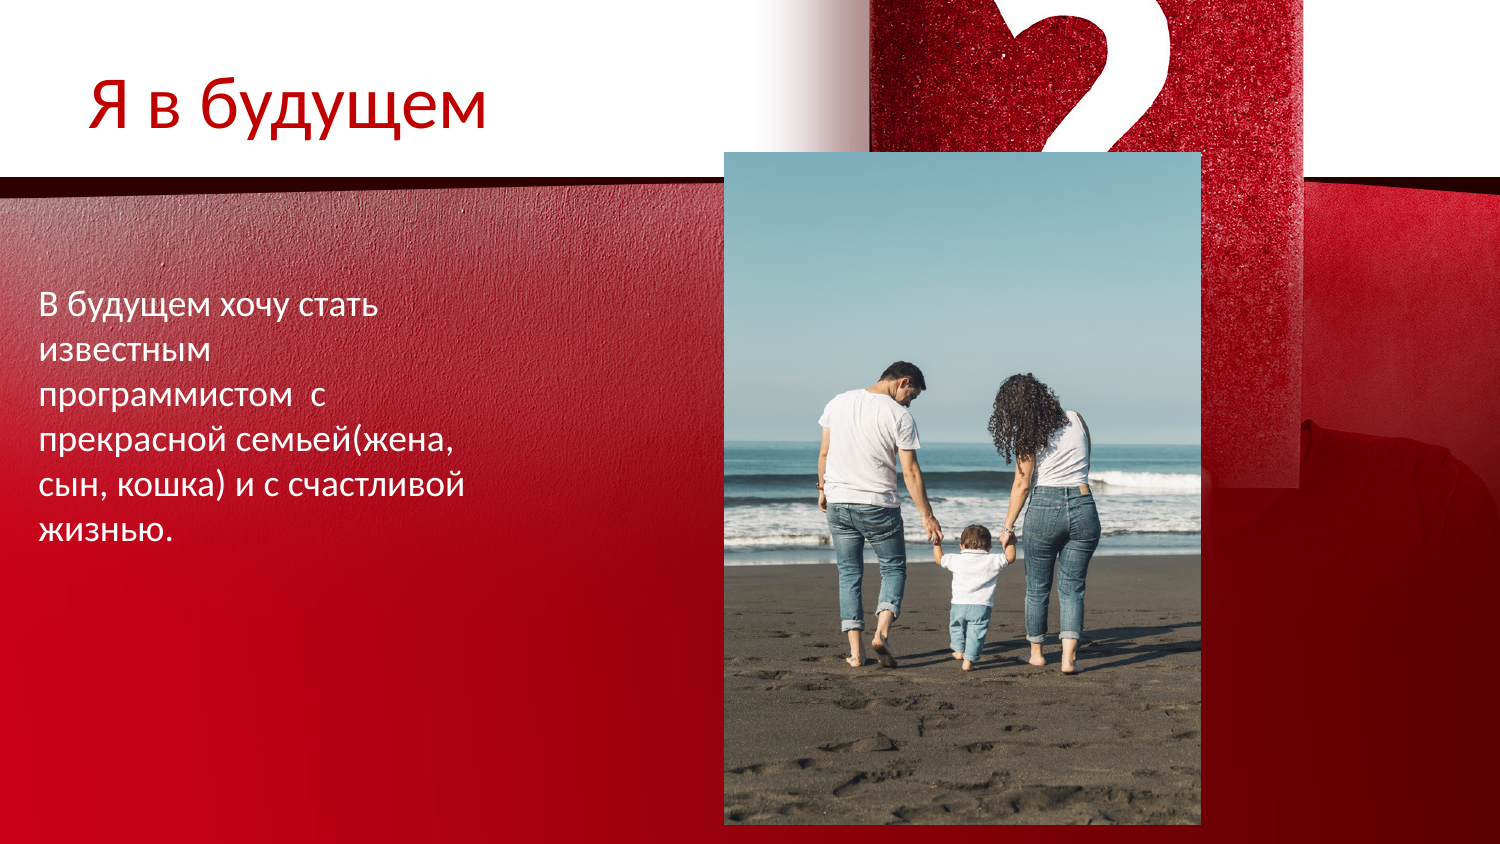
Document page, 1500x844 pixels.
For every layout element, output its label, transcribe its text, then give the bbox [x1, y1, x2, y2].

picture [0, 0, 1500, 844]
text_box Я в будущем [73, 46, 876, 151]
text_box В будущем хочу стать известным программистом с прекрасной семьей(жена, сын, кошка) и с счастливой жизнью. [23, 271, 486, 557]
